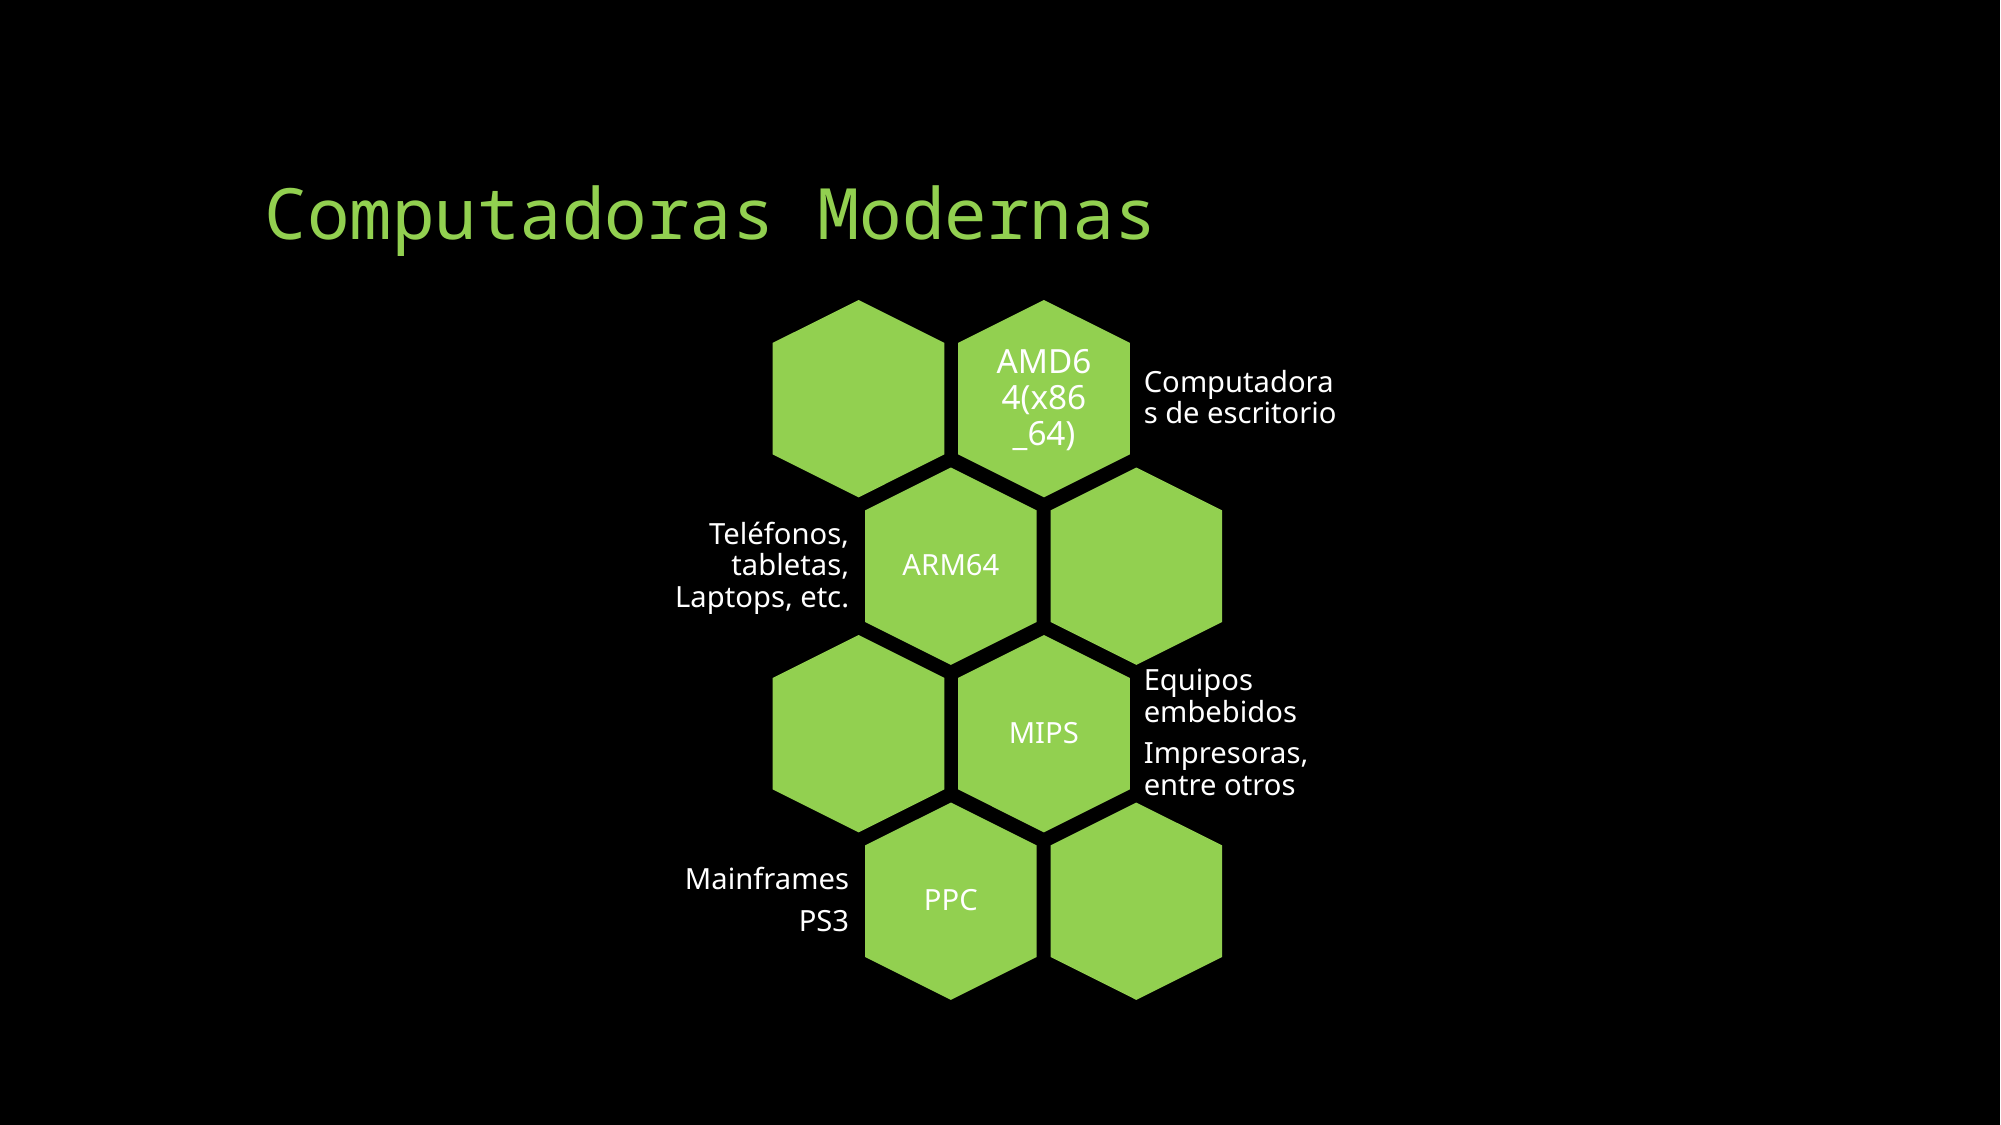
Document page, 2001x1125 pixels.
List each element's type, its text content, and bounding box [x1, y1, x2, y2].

title Computadoras Modernas [249, 75, 1750, 263]
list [249, 299, 1750, 1000]
